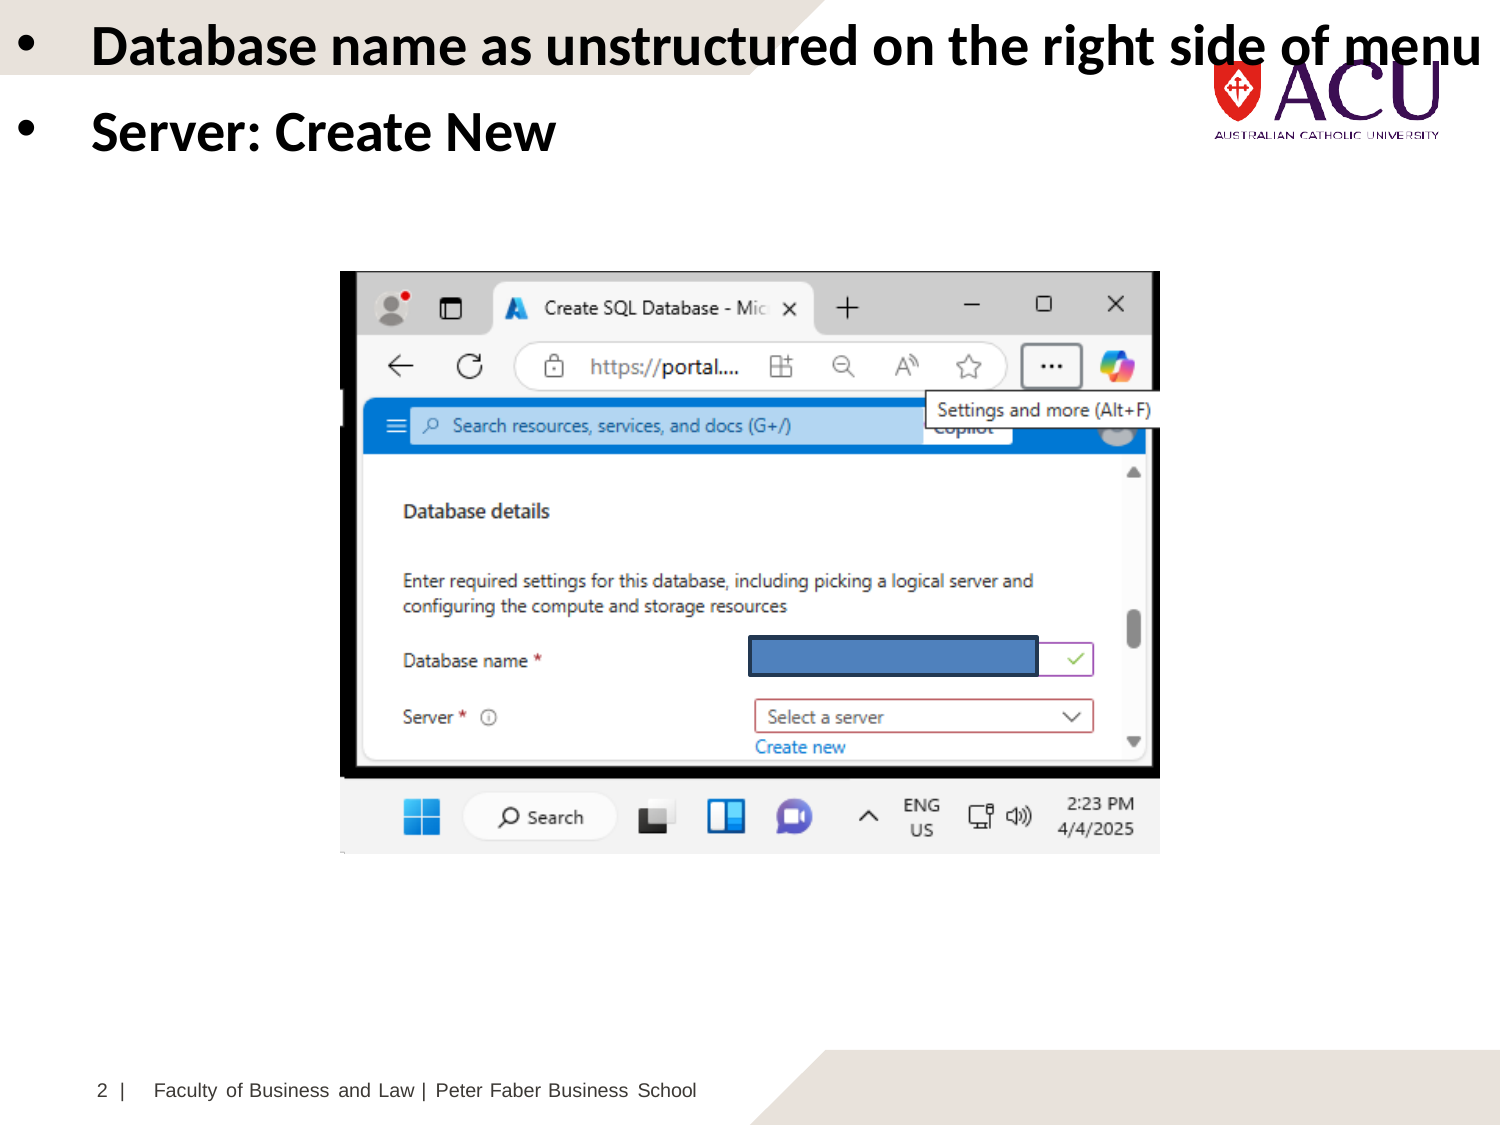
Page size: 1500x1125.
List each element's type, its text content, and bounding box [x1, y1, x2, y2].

text_box Database name as unstructured on the right side of menu Server: Create New [1, 0, 1500, 171]
text_box 2 | Faculty of Business and Law | Peter Faber Business School [94, 1074, 702, 1102]
picture [340, 271, 1160, 854]
